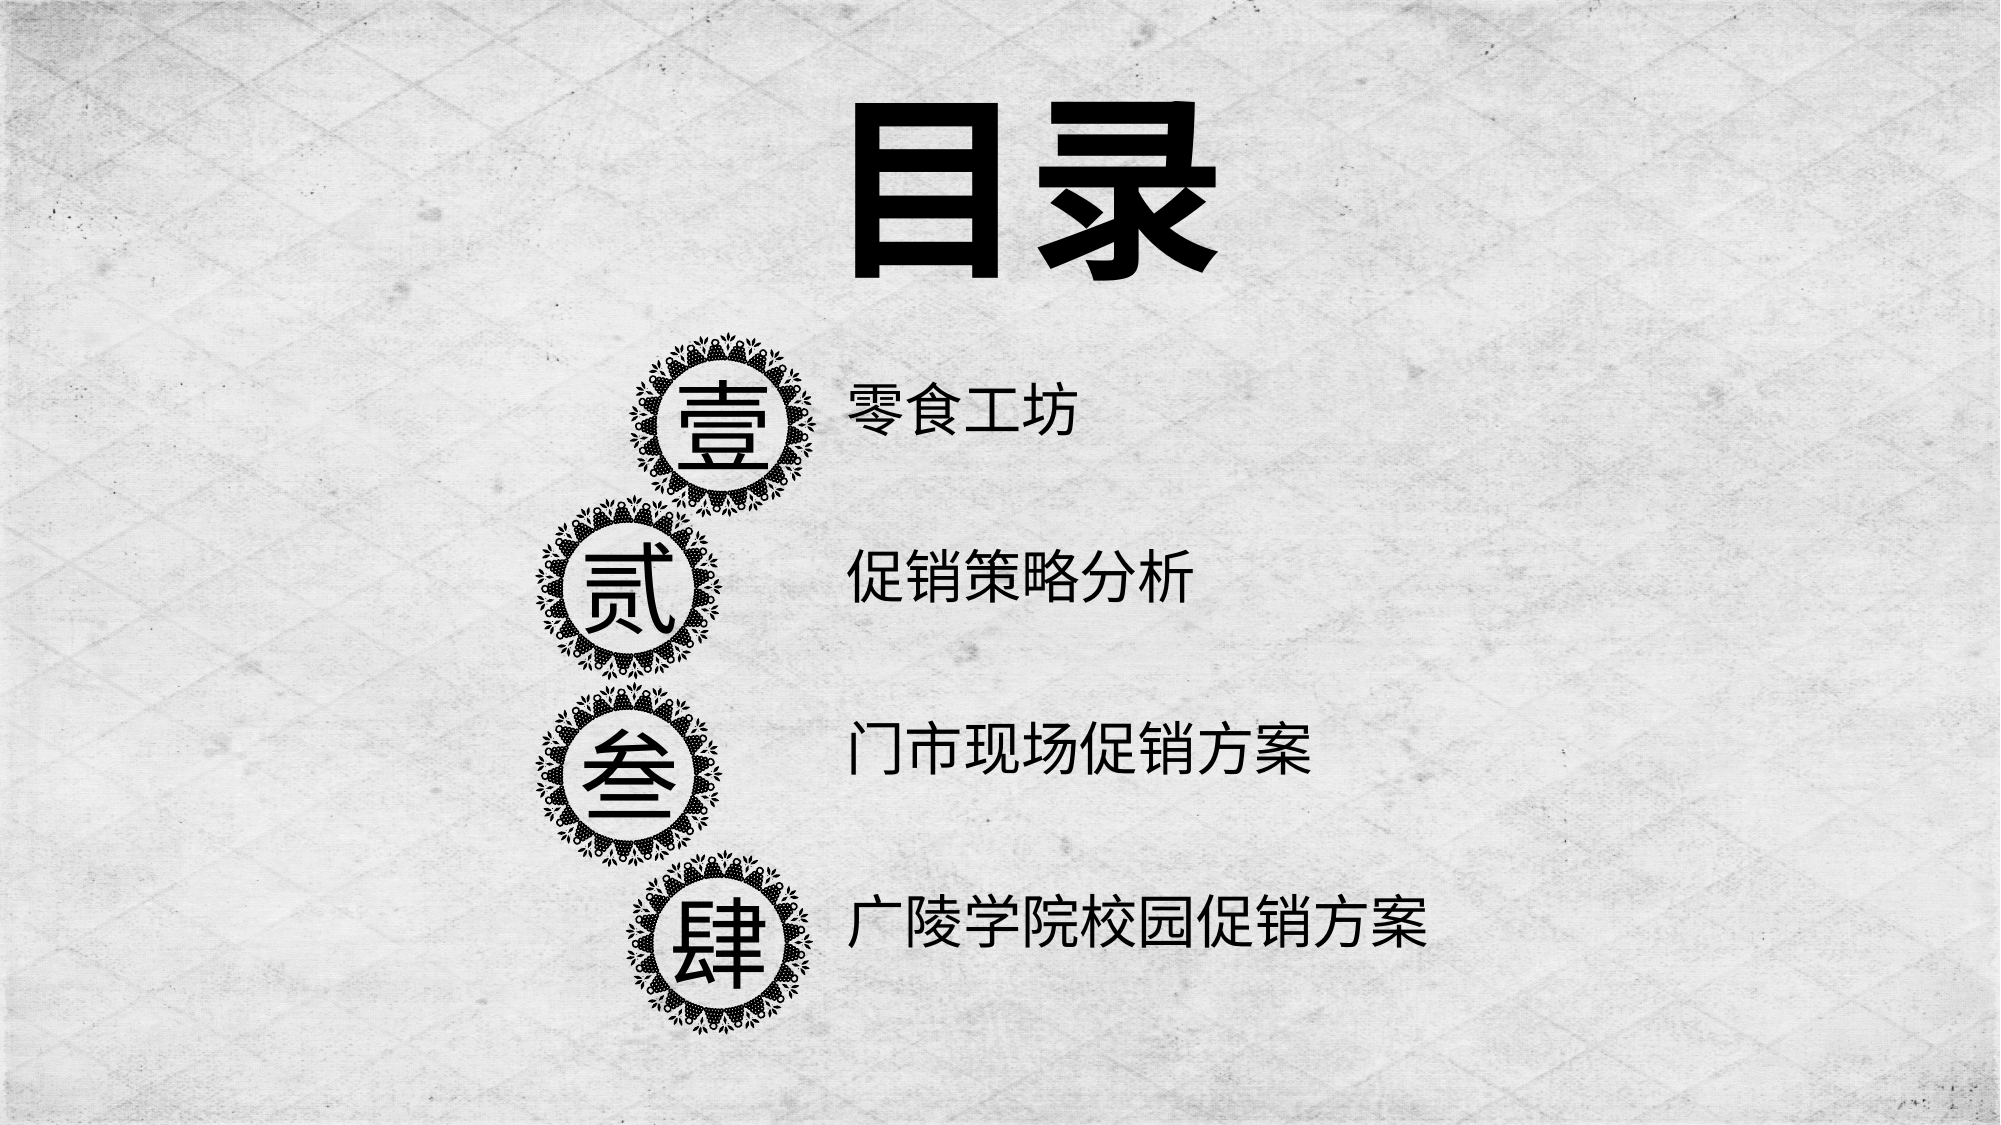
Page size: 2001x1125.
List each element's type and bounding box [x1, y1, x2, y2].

text_box [535, 681, 723, 868]
text_box [628, 332, 817, 518]
picture [0, 0, 2000, 1125]
text_box [625, 849, 814, 1036]
text_box [535, 494, 723, 681]
